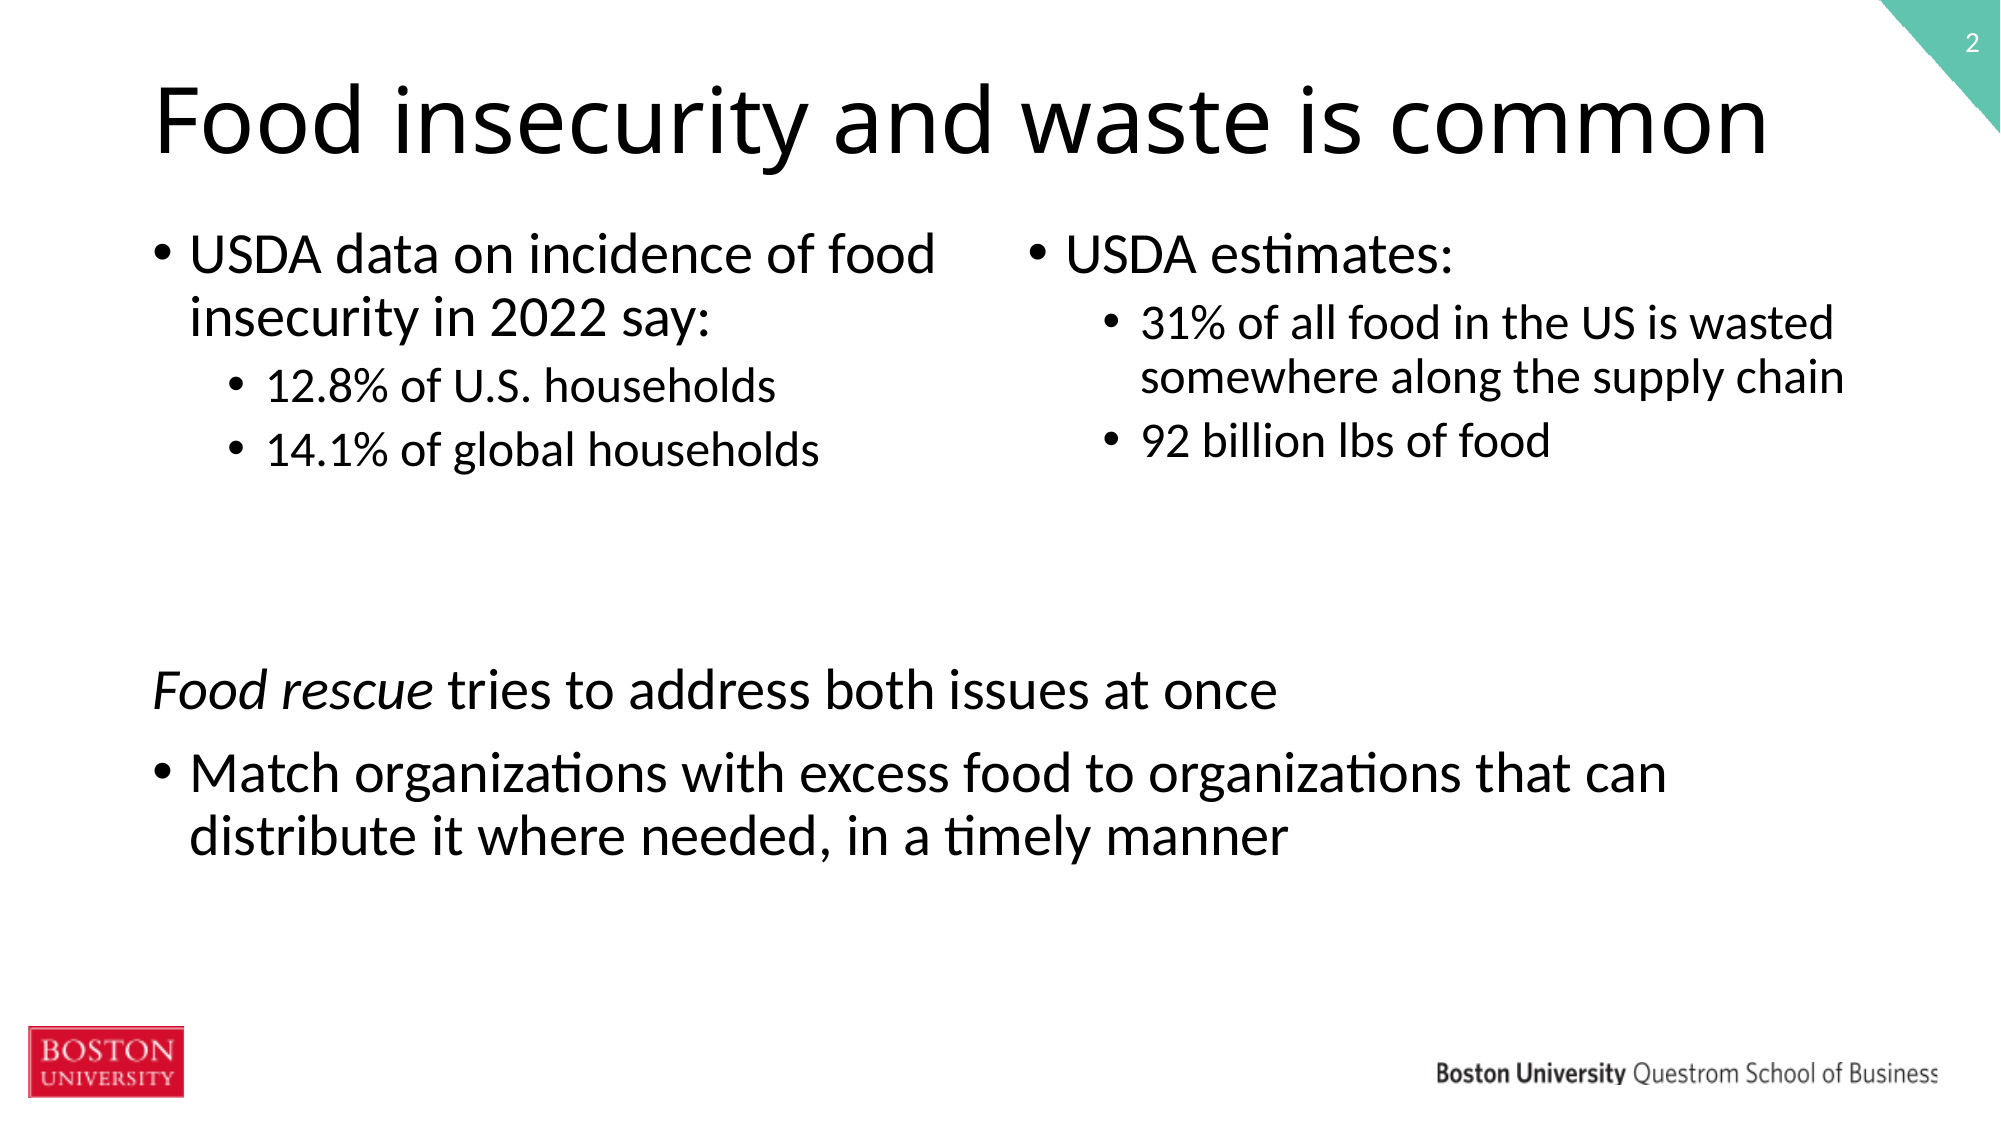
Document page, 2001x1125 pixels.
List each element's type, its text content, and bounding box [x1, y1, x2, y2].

list USDA data on incidence of food insecurity in 2022 say: 12.8% of U.S. households 14.1% of global households [137, 215, 988, 651]
title Food insecurity and waste is common [137, 59, 1863, 188]
text_box Food rescue tries to address both issues at once Match organizations with excess food to organizations that can distribute it where needed, in a timely manner [137, 651, 1912, 1014]
picture [1821, 0, 2001, 159]
list USDA estimates: 31% of all food in the US is wasted somewhere along the supply chain 92 billion lbs of food [1012, 215, 1863, 651]
